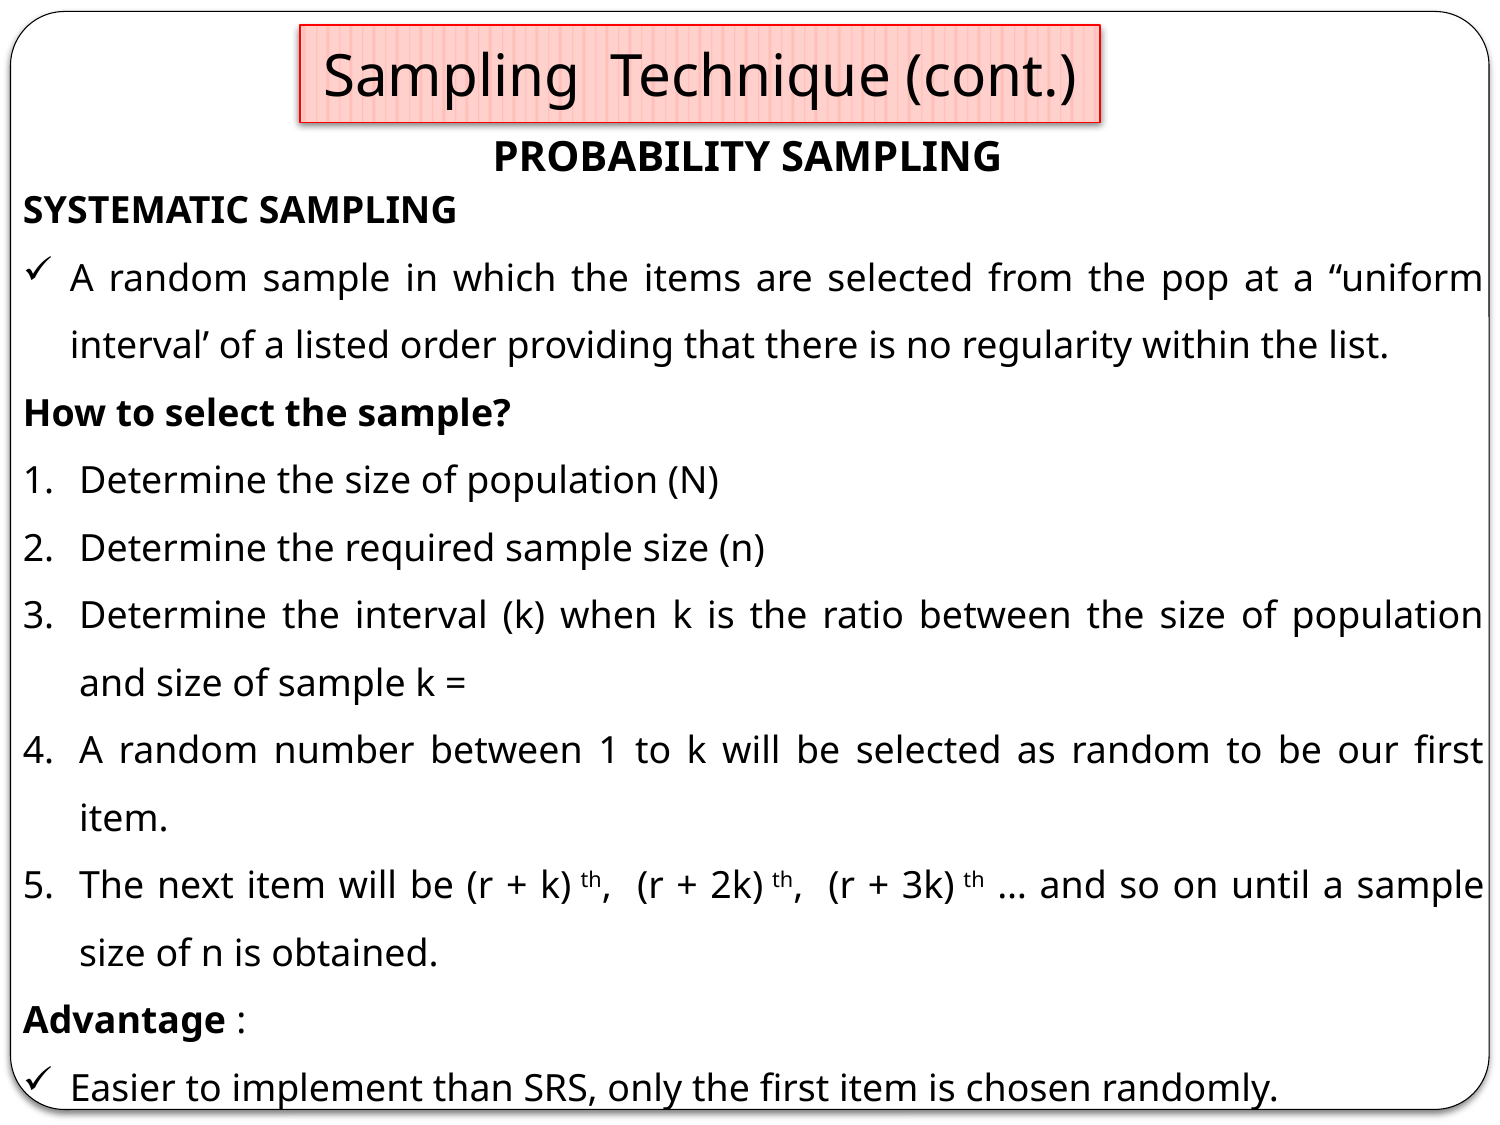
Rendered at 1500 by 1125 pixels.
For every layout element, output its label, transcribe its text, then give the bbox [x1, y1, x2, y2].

text_box PROBABILITY SAMPLING [423, 122, 1093, 188]
text_box Sampling Technique (cont.) [299, 24, 1101, 123]
